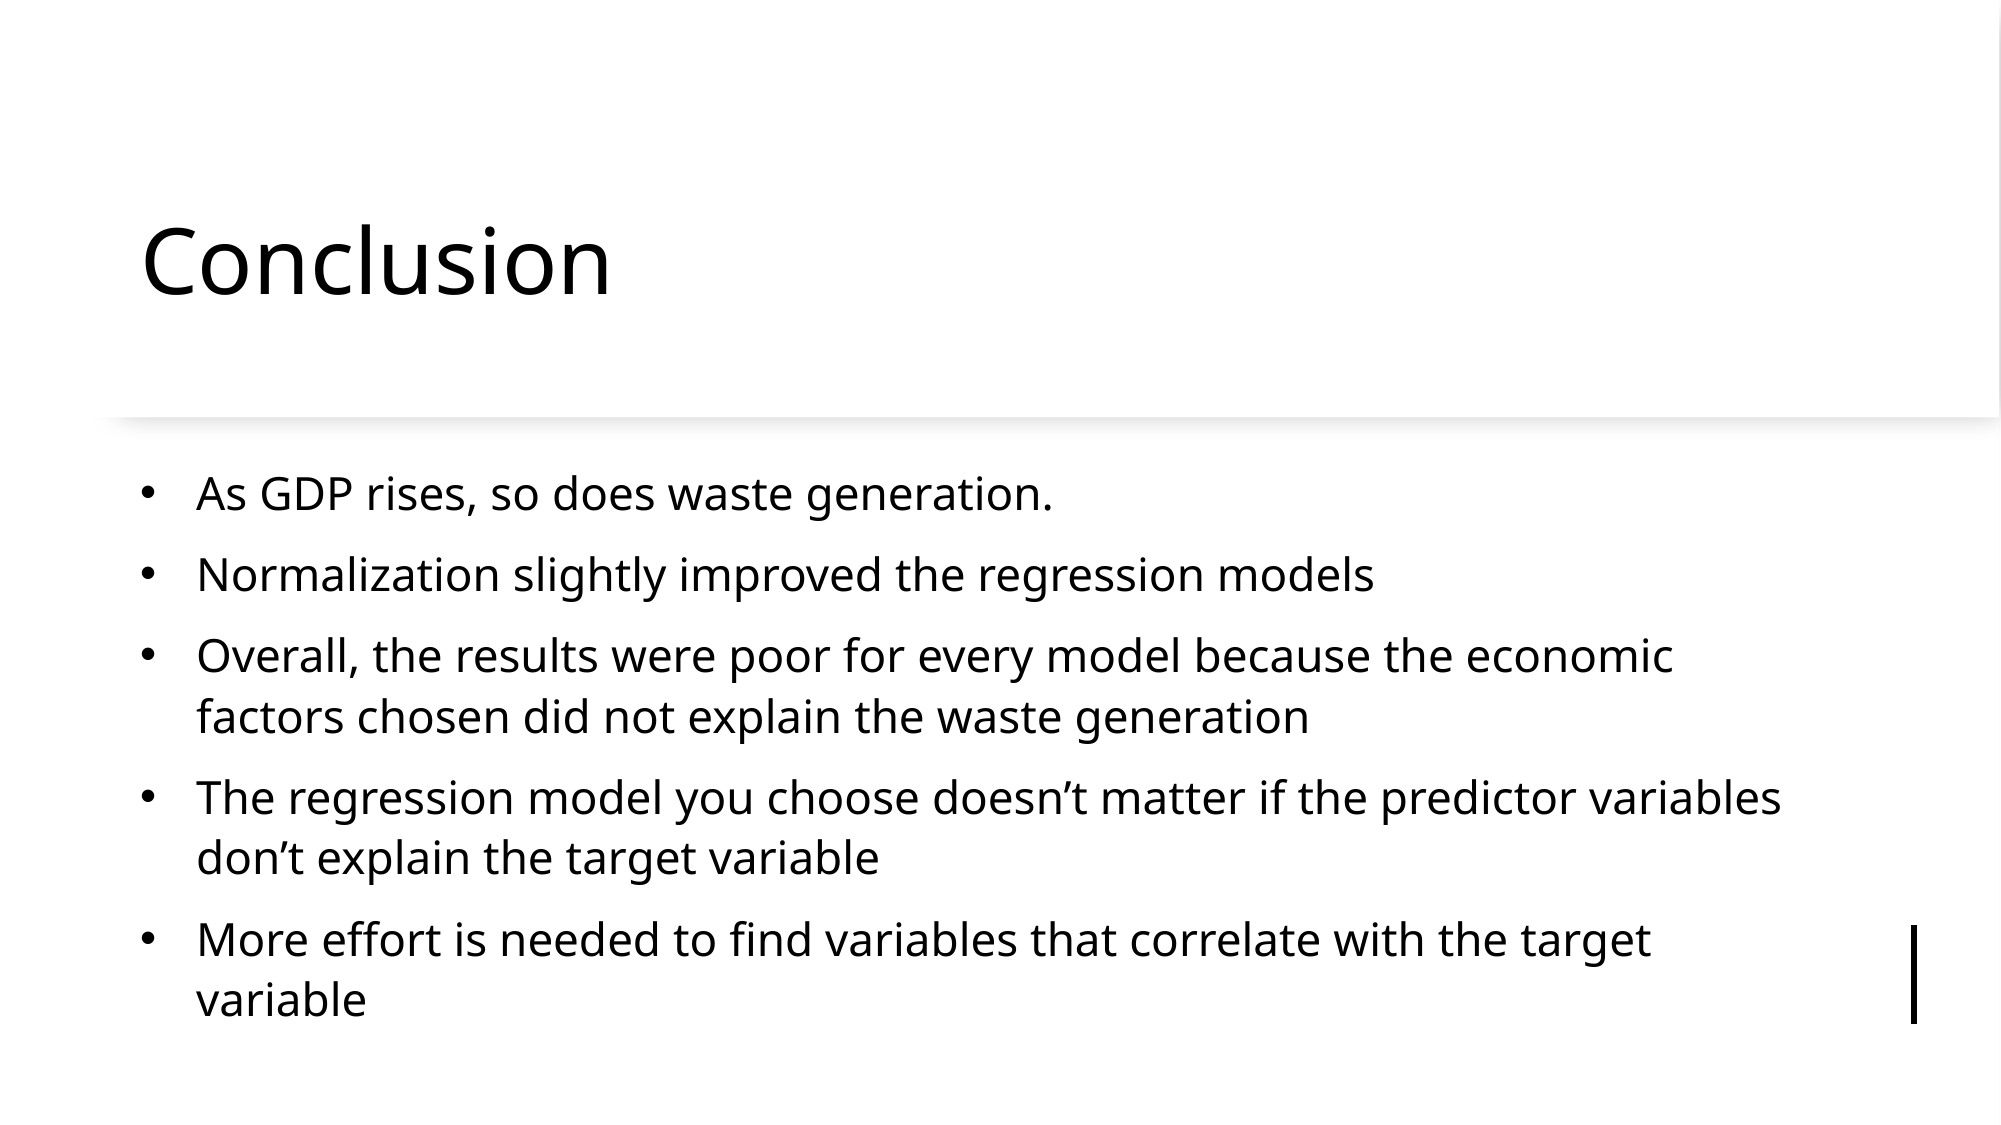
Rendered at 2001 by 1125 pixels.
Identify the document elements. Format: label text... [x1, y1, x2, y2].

title Conclusion [124, 140, 1828, 376]
list As GDP rises, so does waste generation. Normalization slightly improved the regression models Overall, the results were poor for every model because the economic factors chosen did not explain the waste generation The regression model you choose doesn’t matter if the predictor variables don’t explain the target variable More effort is needed to find variables that correlate with the target variable [124, 451, 1828, 987]
